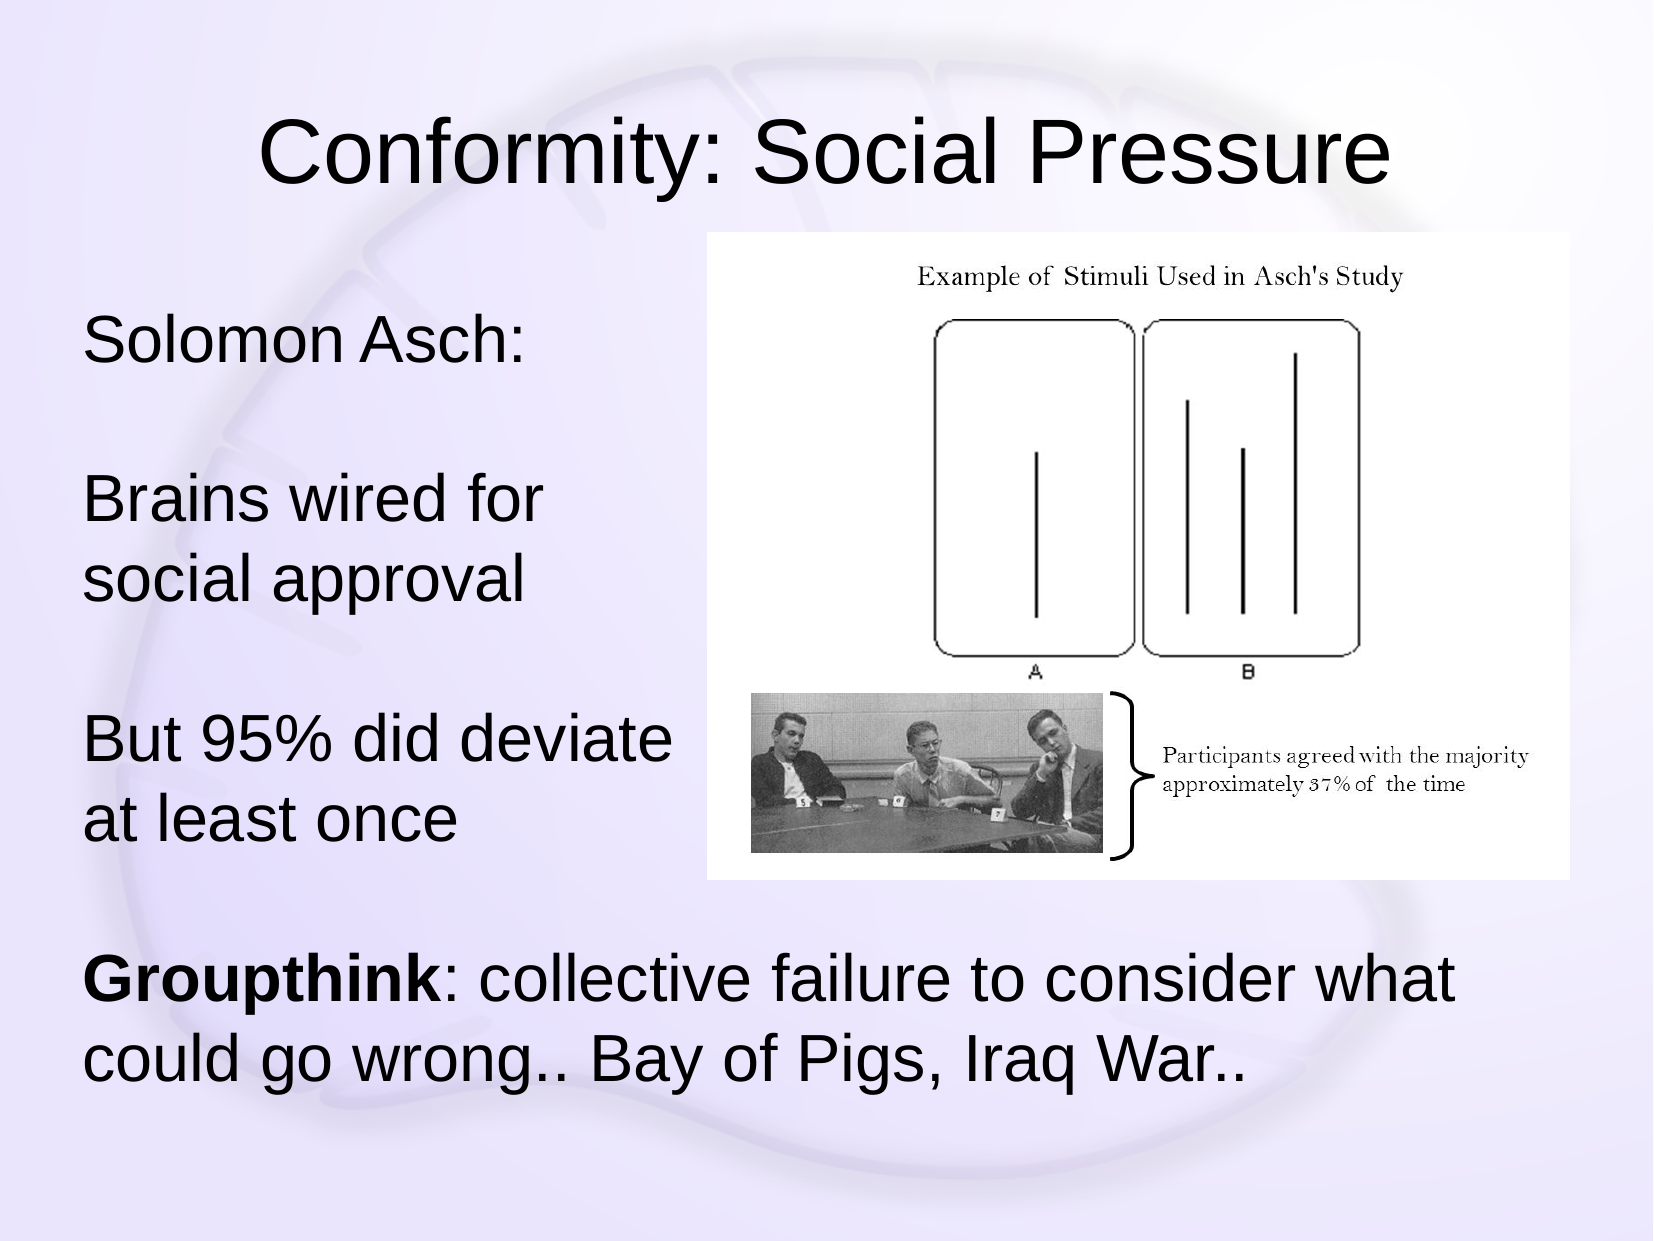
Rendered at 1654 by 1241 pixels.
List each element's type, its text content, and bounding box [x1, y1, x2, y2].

list Solomon Asch: Brains wired for social approval But 95% did deviate at least once Groupthink: collective failure to consider what could go wrong.. Bay of Pigs, Iraq War.. [82, 295, 1571, 1110]
picture [0, 0, 1654, 1241]
title Conformity: Social Pressure [82, 49, 1571, 257]
